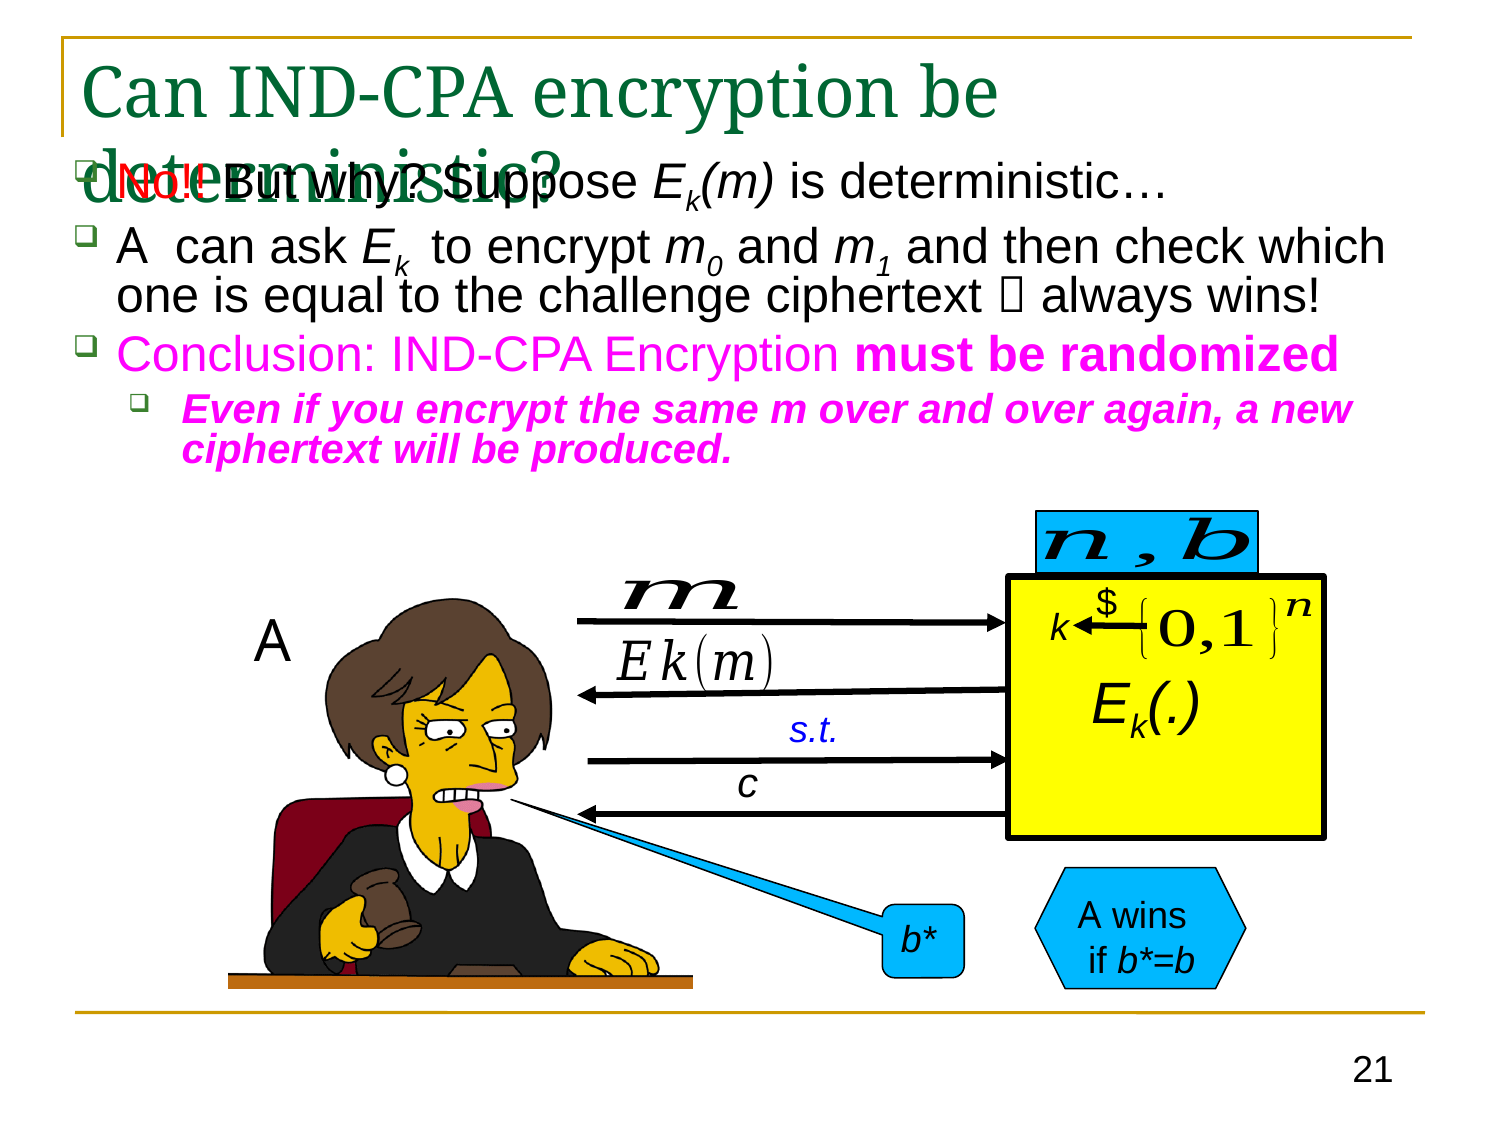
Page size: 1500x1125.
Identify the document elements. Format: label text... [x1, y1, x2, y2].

text_box A wins if b*=b [1035, 867, 1246, 989]
slide_number 21 [1337, 1023, 1424, 1098]
title Can IND-CPA encryption be deterministic? [65, 38, 1495, 167]
text_box k [1035, 596, 1084, 656]
text_box Ek(.) [1076, 657, 1218, 753]
picture [228, 591, 693, 989]
text_box b* [698, 858, 965, 978]
text_box $ [1081, 574, 1133, 623]
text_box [576, 689, 1011, 696]
text_box [1008, 576, 1324, 838]
list No!! But why? Suppose Ek(m) is deterministic… A can ask Ek to encrypt m0 and m1 and then check which one is equal to the challenge ciphertext  always wins! Conclusion: IND-CPA Encryption must be randomized Even if you encrypt the same m over and over again, a new ciphertext will be produced. [58, 147, 1493, 503]
